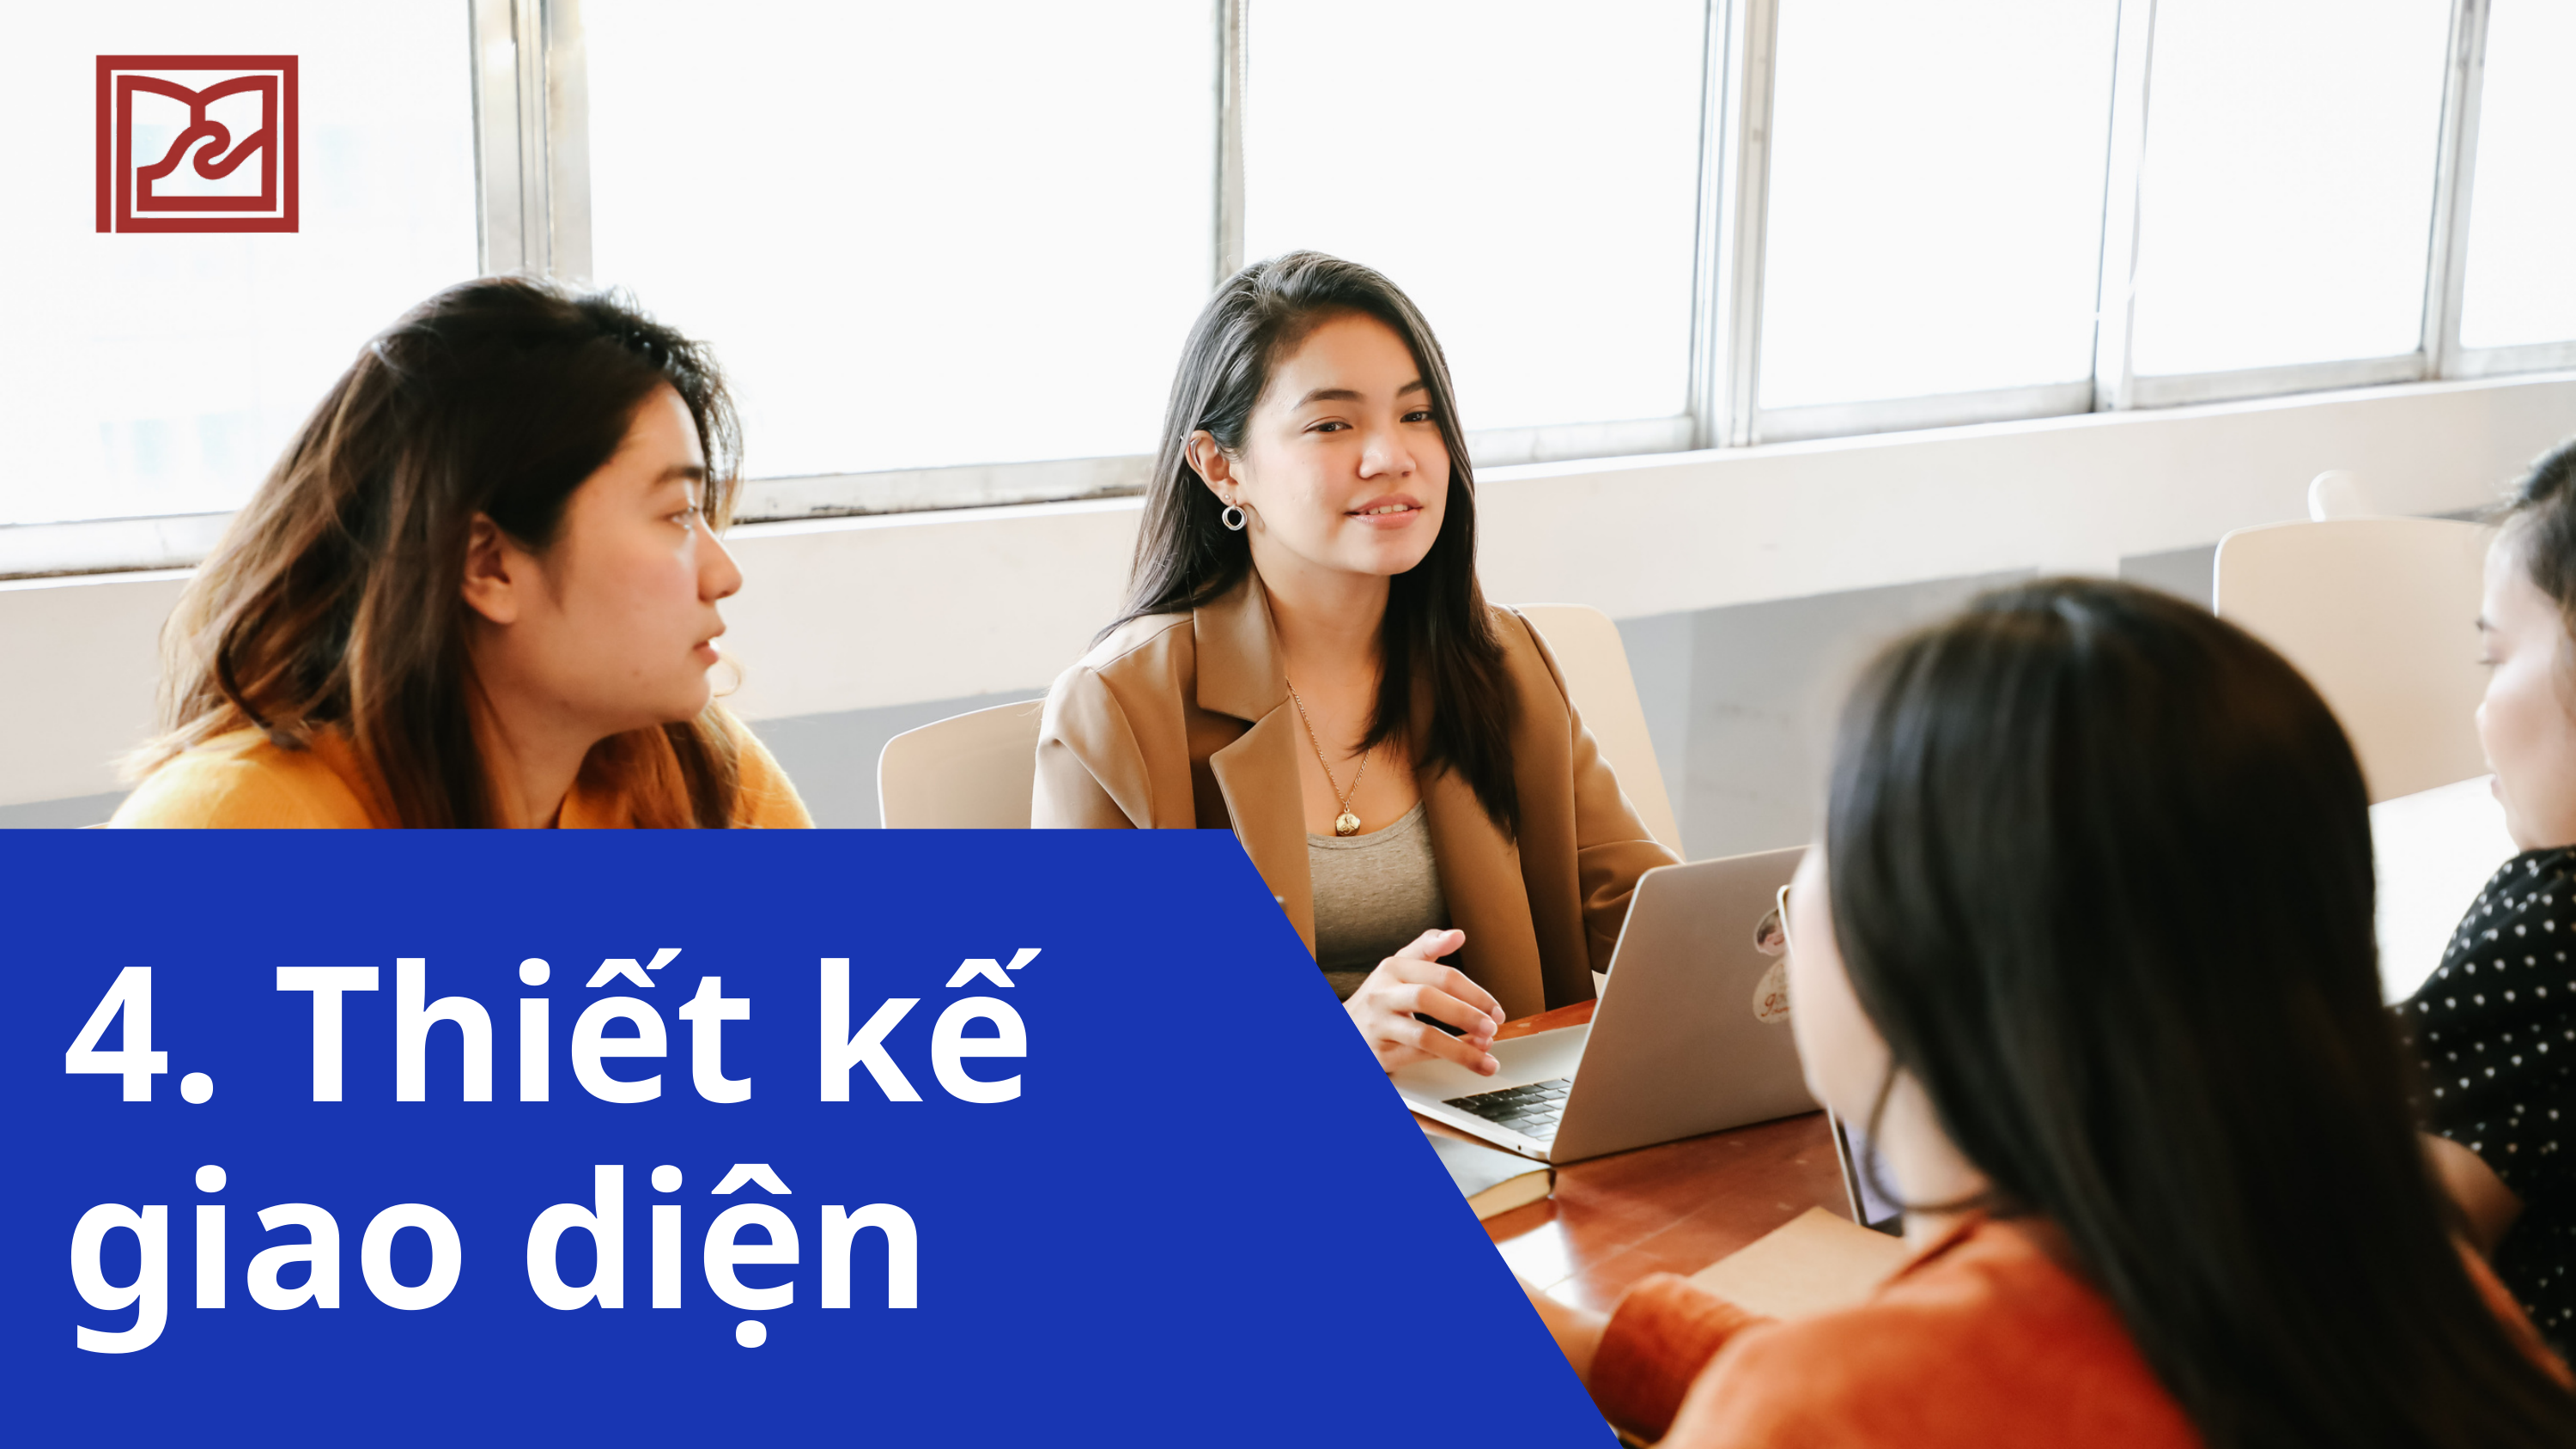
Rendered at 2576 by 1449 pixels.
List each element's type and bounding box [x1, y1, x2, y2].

text_box [0, 0, 2576, 1449]
text_box [0, 828, 1748, 1449]
text_box [94, 53, 301, 237]
